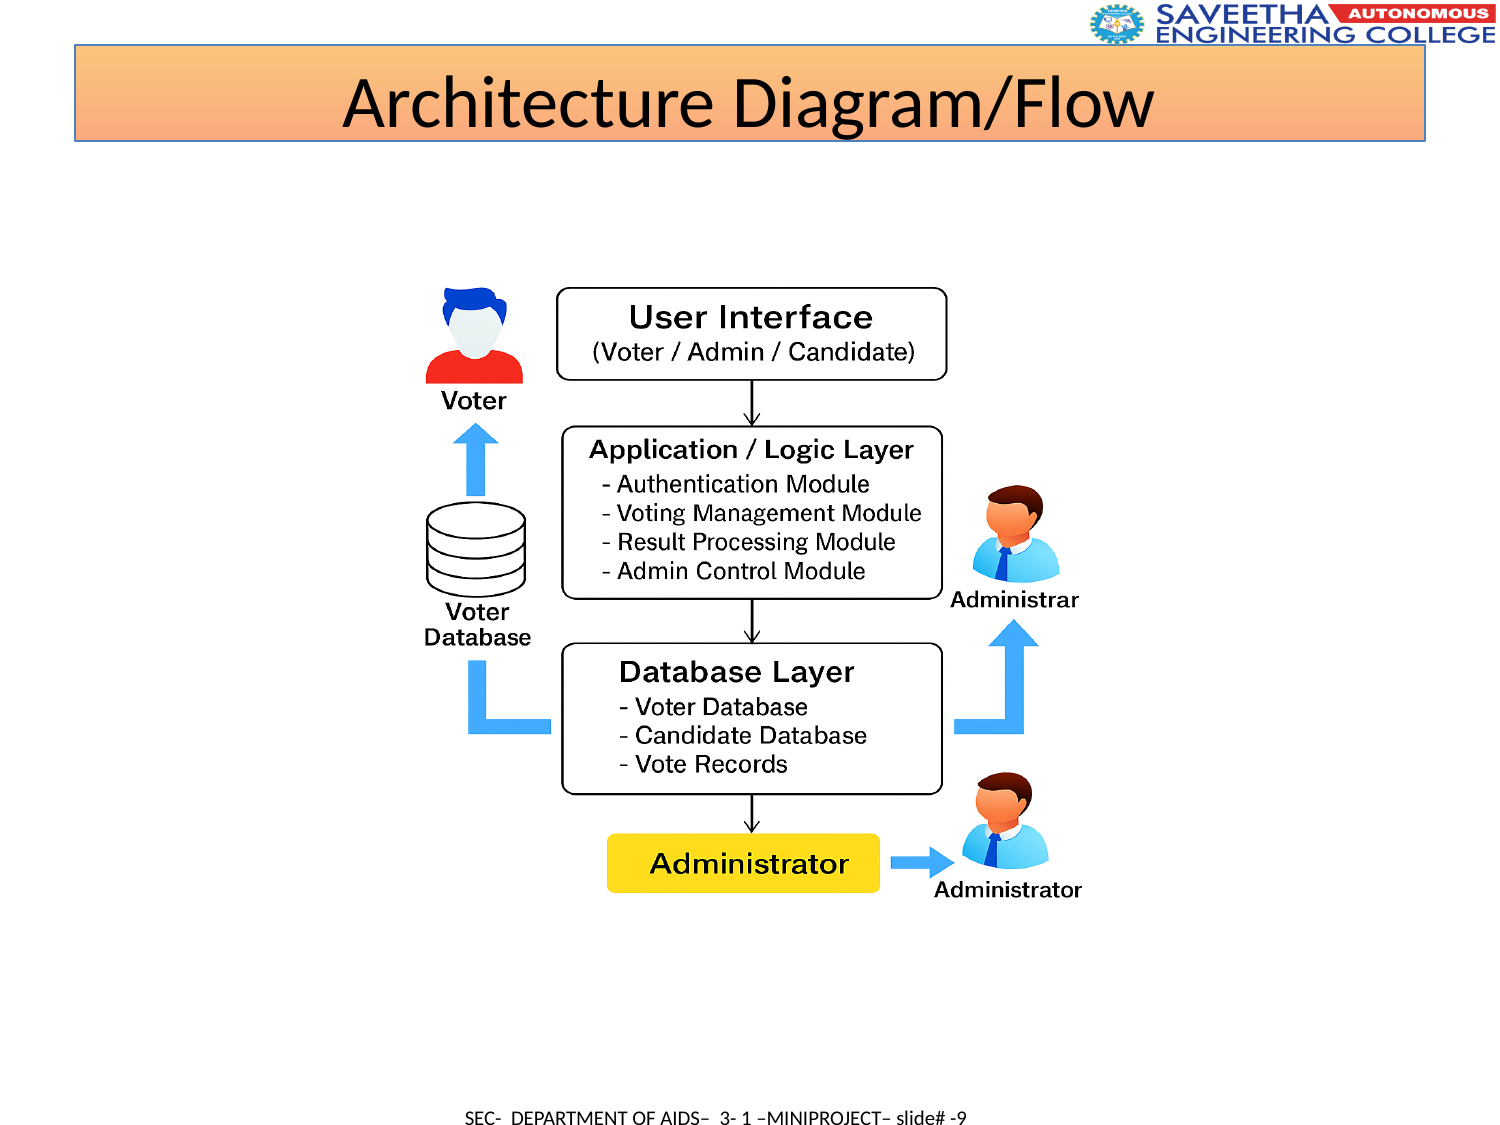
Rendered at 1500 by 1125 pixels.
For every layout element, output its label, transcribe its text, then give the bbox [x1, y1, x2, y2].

picture [1080, 0, 1500, 46]
picture [402, 195, 1100, 1058]
title Architecture Diagram/Flow [75, 45, 1425, 150]
